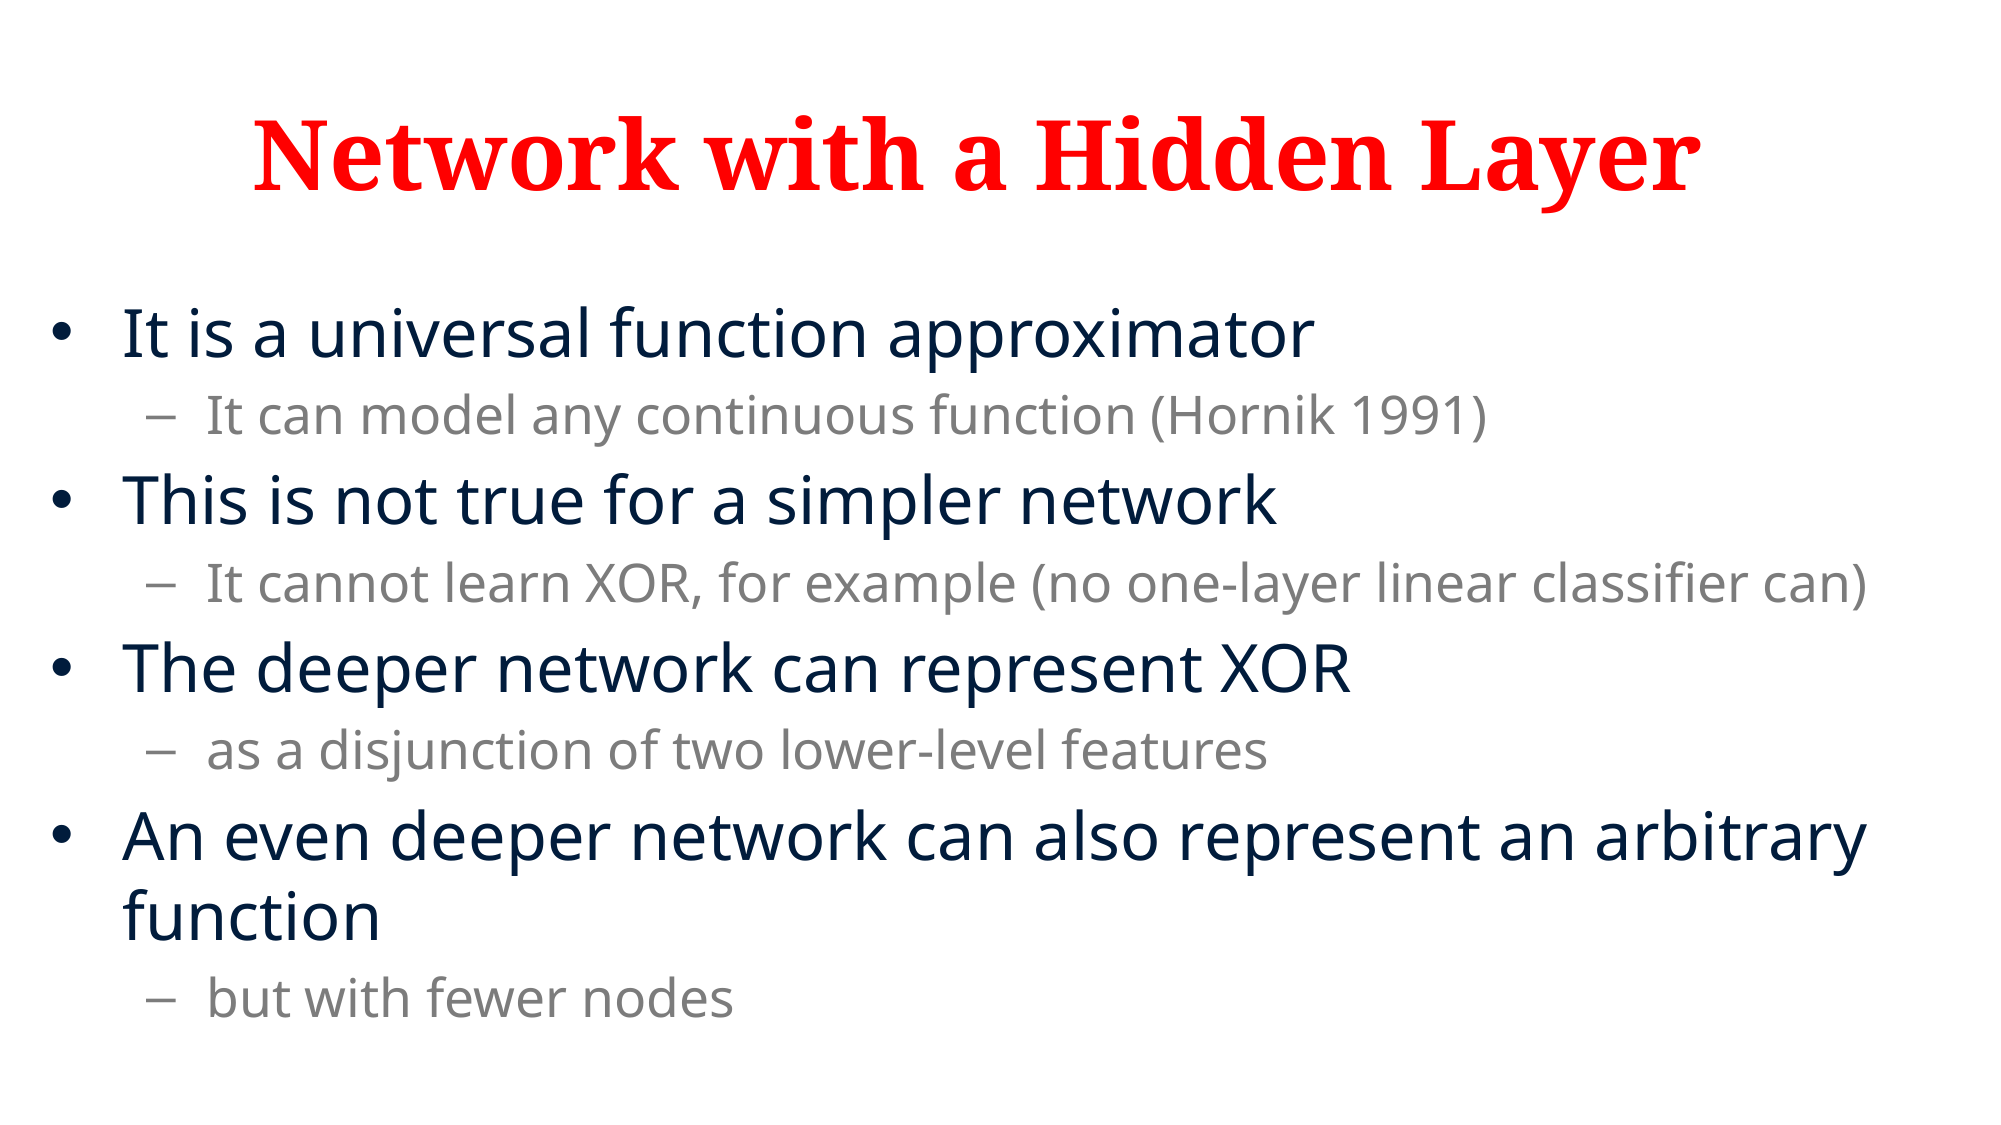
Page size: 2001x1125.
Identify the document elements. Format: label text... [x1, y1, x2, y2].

list It is a universal function approximator It can model any continuous function (Hornik 1991) This is not true for a simpler network It cannot learn XOR, for example (no one-layer linear classifier can) The deeper network can represent XOR as a disjunction of two lower-level features An even deeper network can also represent an arbitrary function but with fewer nodes [35, 282, 1975, 1038]
title Network with a Hidden Layer [55, 85, 1900, 240]
